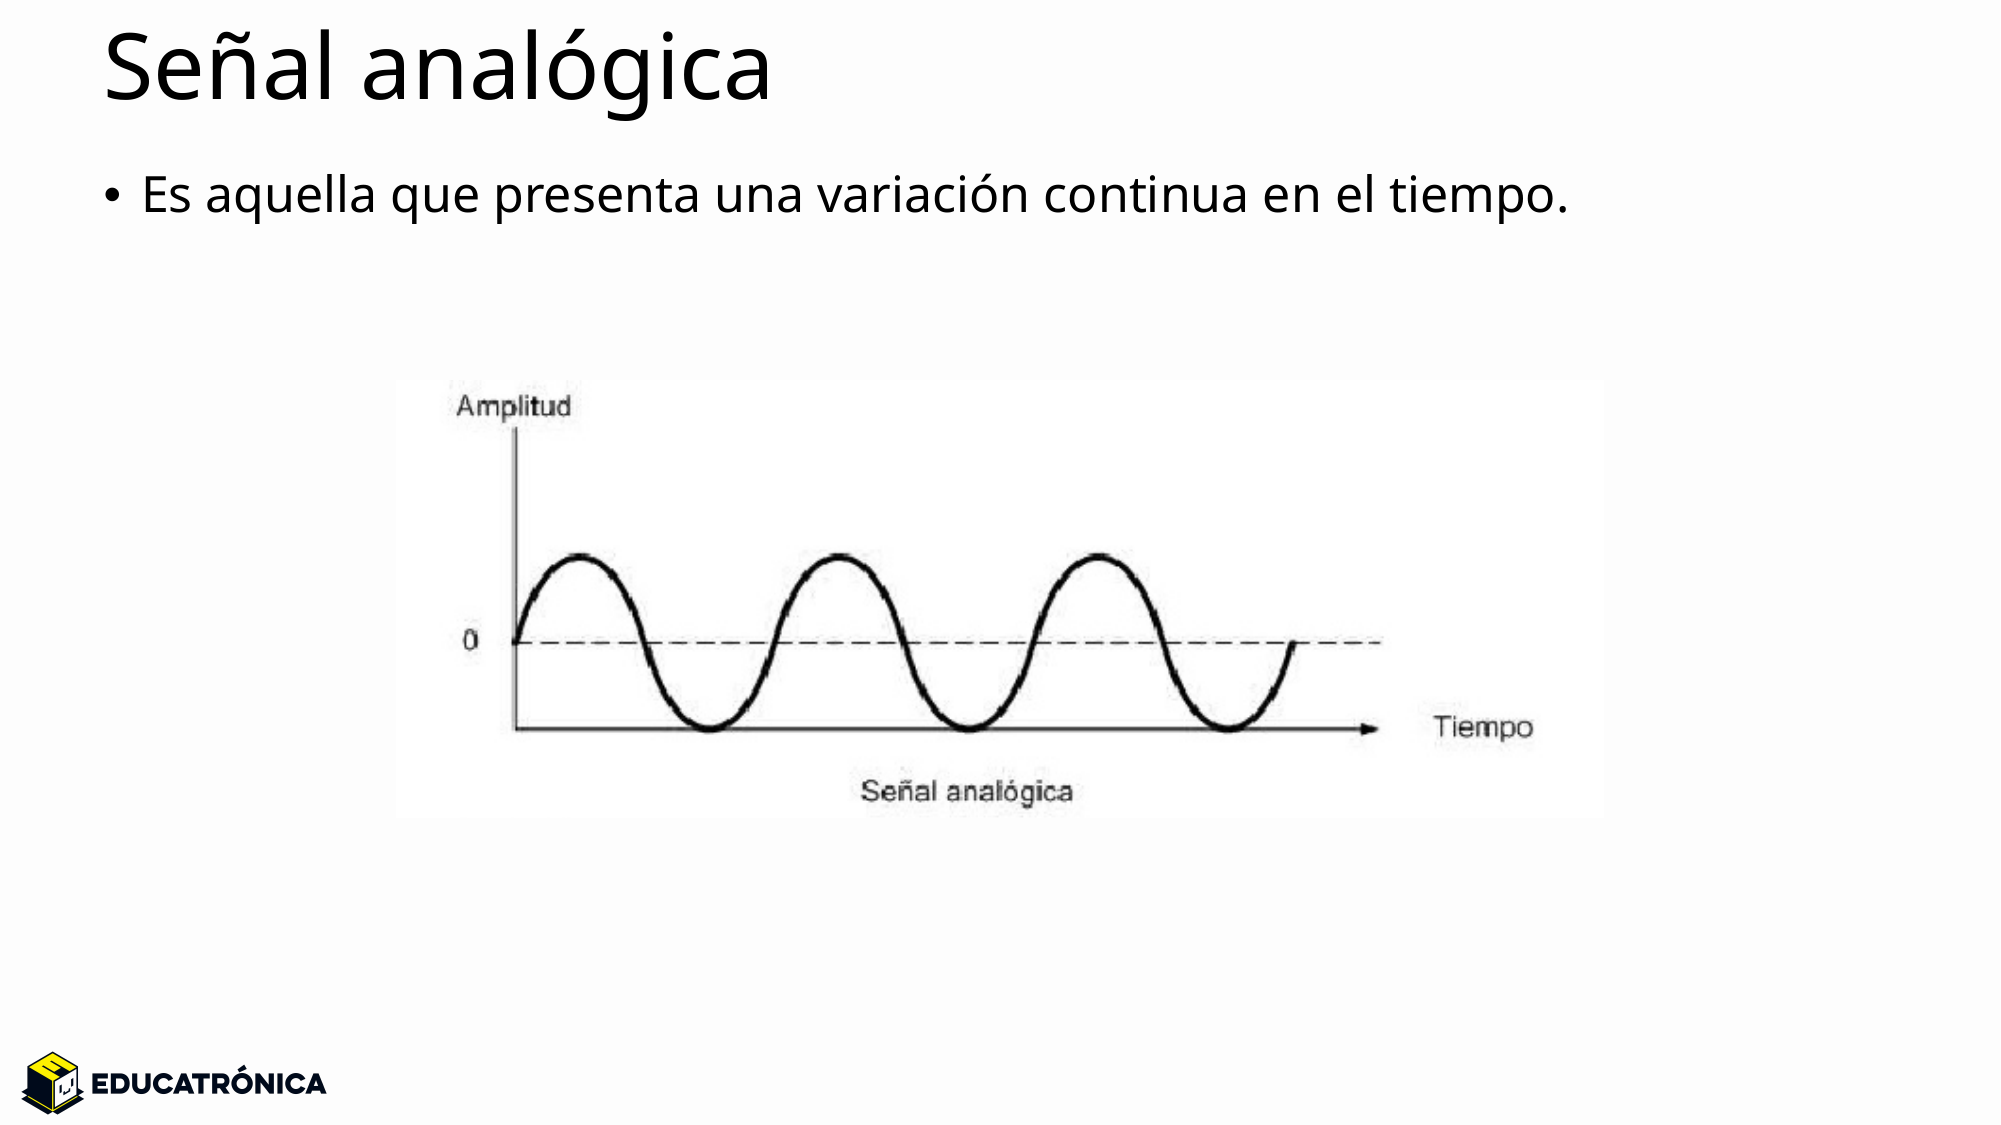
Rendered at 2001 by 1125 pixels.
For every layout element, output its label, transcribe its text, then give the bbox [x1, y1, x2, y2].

picture [395, 380, 1605, 818]
title Señal analógica [88, 7, 1912, 133]
picture [19, 1048, 330, 1118]
list Es aquella que presenta una variación continua en el tiempo. [88, 162, 1912, 1037]
